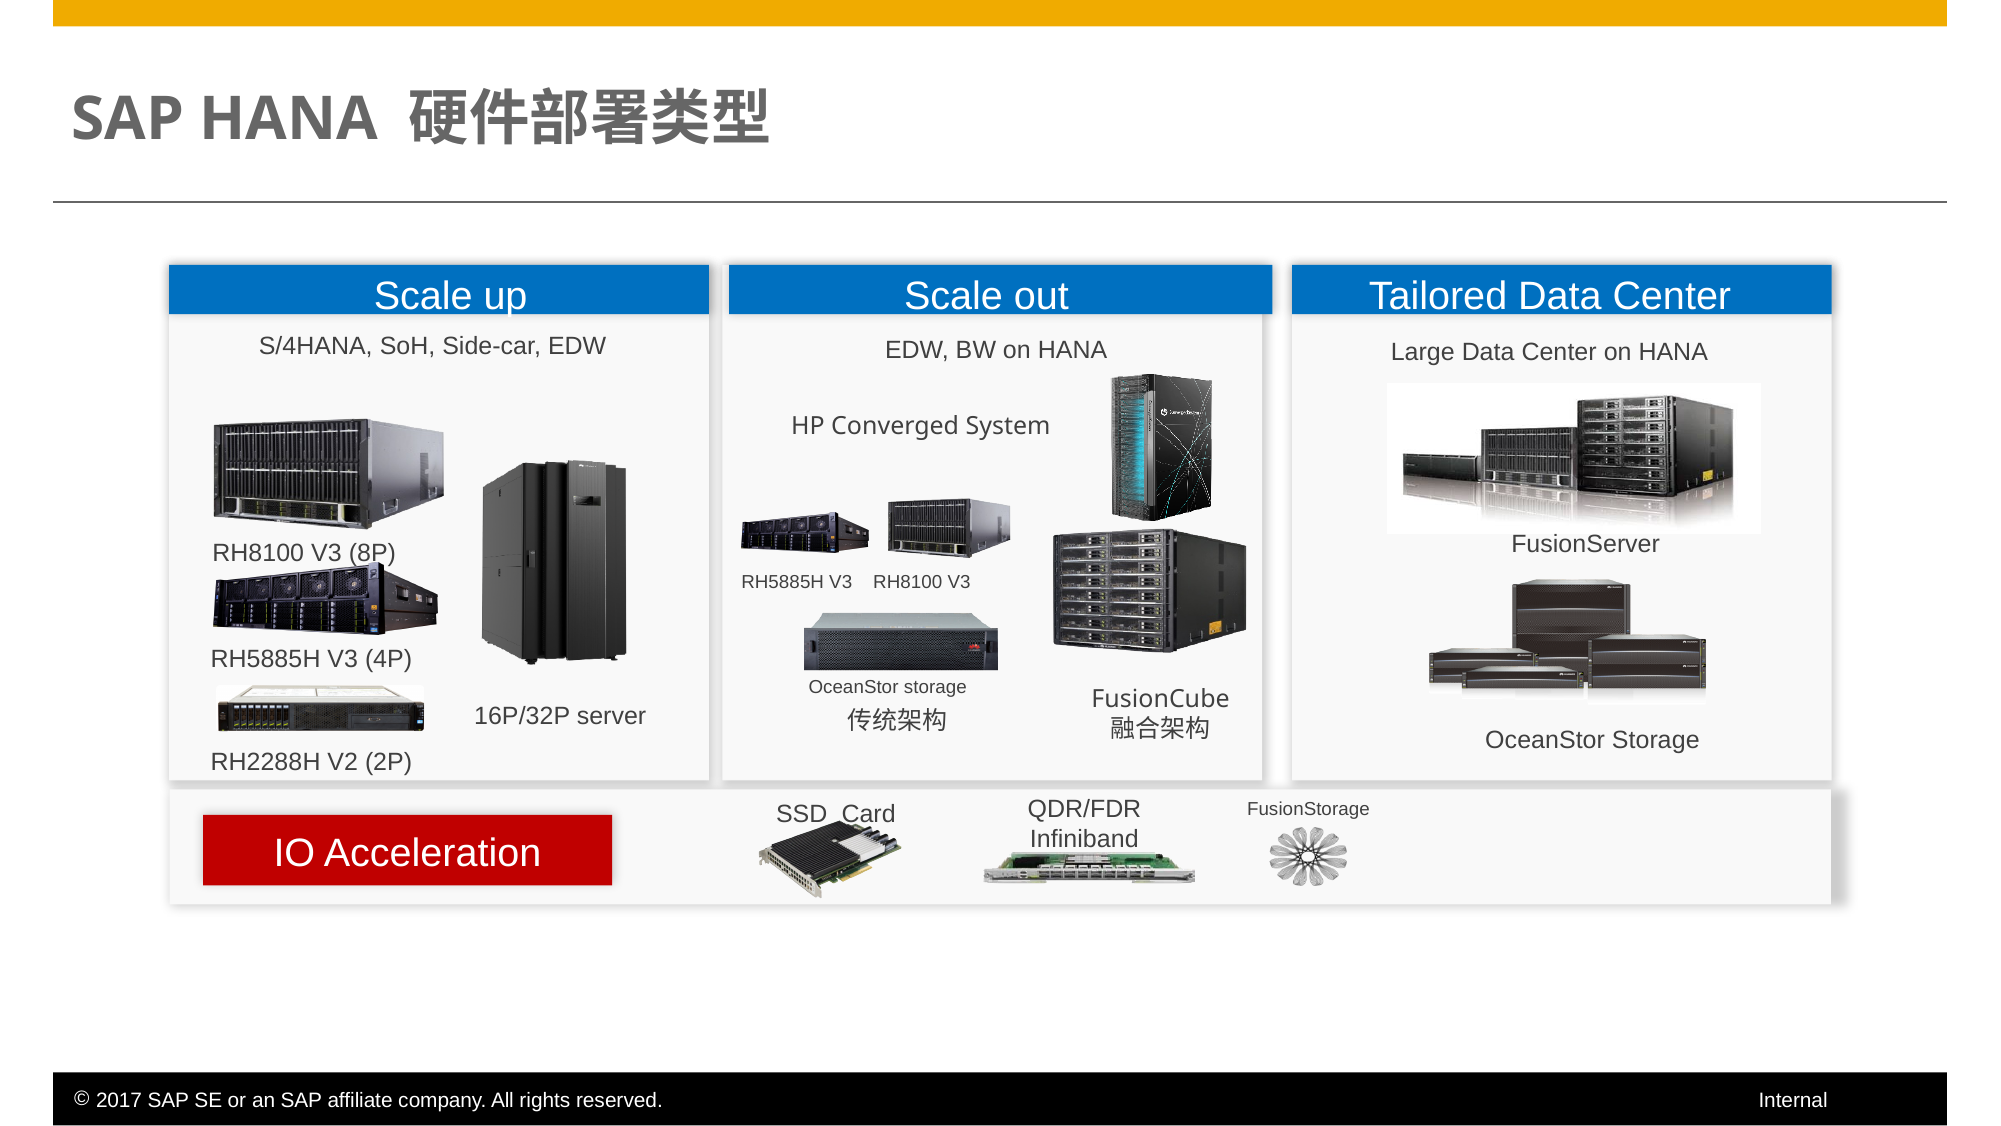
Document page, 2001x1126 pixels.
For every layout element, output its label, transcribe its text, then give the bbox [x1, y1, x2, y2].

picture [977, 851, 1196, 884]
picture [758, 819, 903, 899]
picture [1429, 564, 1707, 709]
picture [215, 684, 425, 732]
picture [1107, 374, 1212, 521]
text_box QDR/FDR Infiniband [972, 793, 1197, 853]
title SAP HANA 硬件部署类型 [53, 53, 1947, 178]
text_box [168, 262, 1832, 781]
picture [410, 443, 706, 683]
text_box FusionStorage [1219, 796, 1398, 820]
text_box SSD Card [765, 797, 907, 828]
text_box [169, 789, 1831, 793]
picture [740, 512, 869, 554]
text_box [169, 793, 1831, 905]
picture [1387, 383, 1762, 534]
text_box IO Acceleration [203, 814, 613, 886]
picture [886, 497, 1013, 560]
picture [800, 607, 1001, 676]
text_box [200, 811, 618, 885]
picture [1269, 826, 1347, 886]
